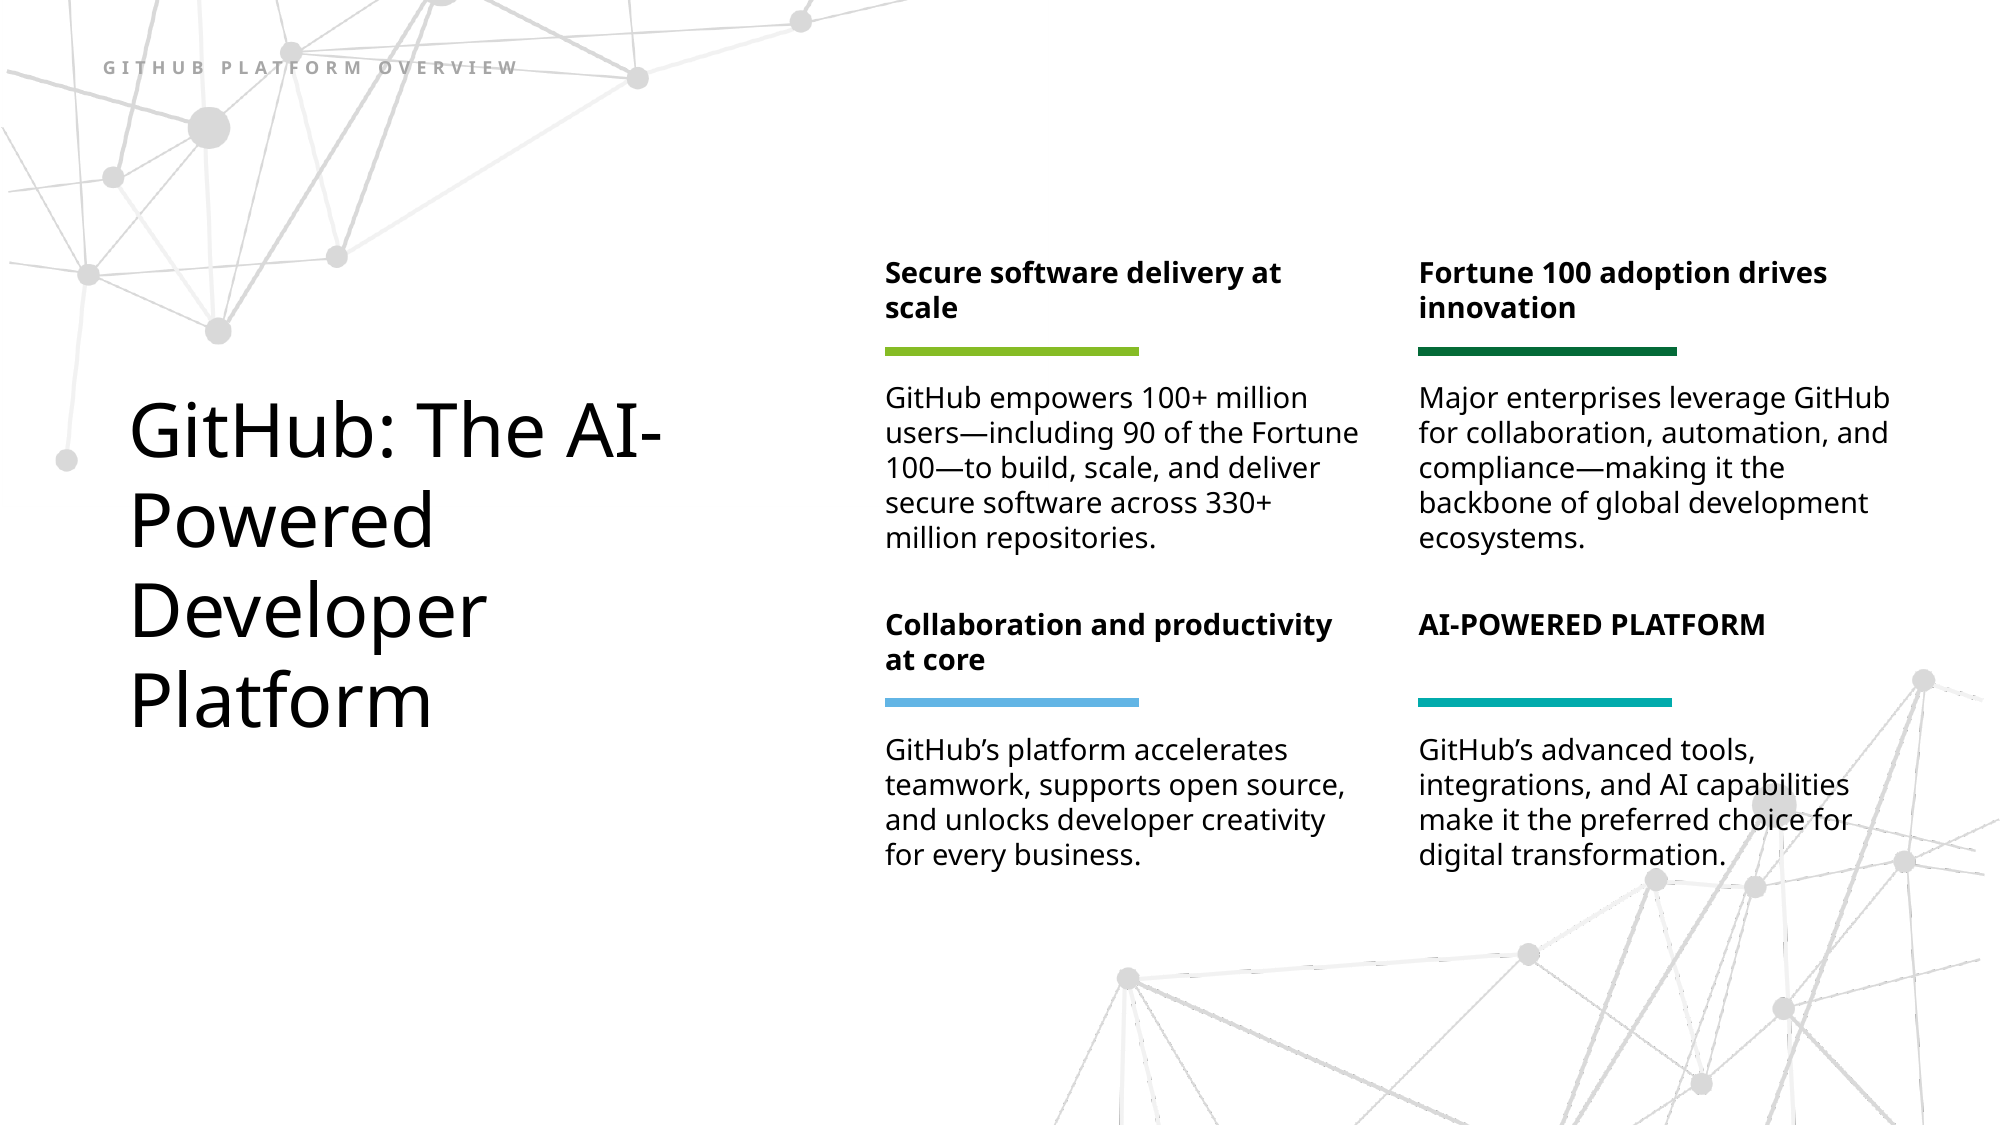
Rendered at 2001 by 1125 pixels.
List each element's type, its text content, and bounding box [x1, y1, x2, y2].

list Fortune 100 adoption drives innovation [1403, 247, 1912, 342]
list Collaboration and productivity at core [870, 598, 1379, 693]
list AI-POWERED PLATFORM [1403, 598, 1912, 693]
list GitHub: The AI-Powered Developer Platform [113, 307, 745, 818]
list GitHub’s advanced tools, integrations, and AI capabilities make it the preferred choice for digital transformation. [1403, 723, 1912, 927]
list Secure software delivery at scale [870, 247, 1379, 342]
list Major enterprises leverage GitHub for collaboration, automation, and compliance—making it the backbone of global development ecosystems. [1403, 371, 1912, 576]
list GITHUB PLATFORM OVERVIEW [87, 49, 1040, 86]
list GitHub’s platform accelerates teamwork, supports open source, and unlocks developer creativity for every business. [870, 723, 1379, 927]
list GitHub empowers 100+ million users—including 90 of the Fortune 100—to build, scale, and deliver secure software across 330+ million repositories. [870, 371, 1379, 576]
picture [0, 0, 2000, 1125]
